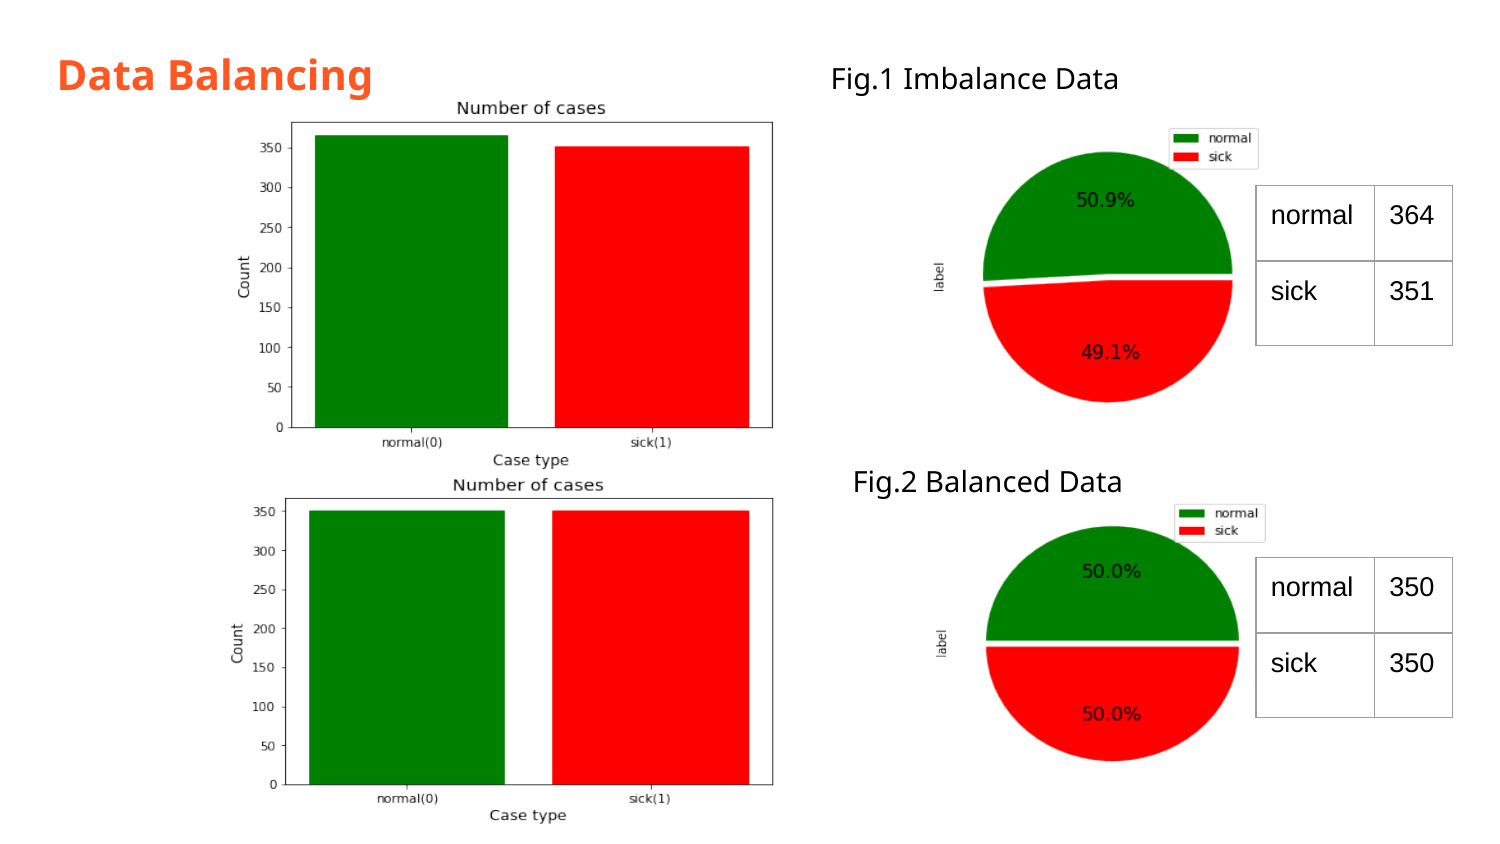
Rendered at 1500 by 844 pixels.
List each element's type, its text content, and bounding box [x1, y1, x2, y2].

table_cell sick [1285, 634, 1374, 717]
picture [220, 91, 1280, 832]
table_header 364 [1375, 186, 1452, 260]
table_cell 351 [1375, 262, 1452, 345]
text_box Fig.1 Imbalance Data [815, 45, 1375, 111]
title Data Balancing [41, 33, 555, 102]
table_header 350 [1375, 558, 1452, 632]
table_header normal [1285, 558, 1374, 632]
table_cell sick [1277, 262, 1374, 345]
table_header normal [1277, 186, 1374, 260]
table_cell 350 [1375, 634, 1452, 717]
